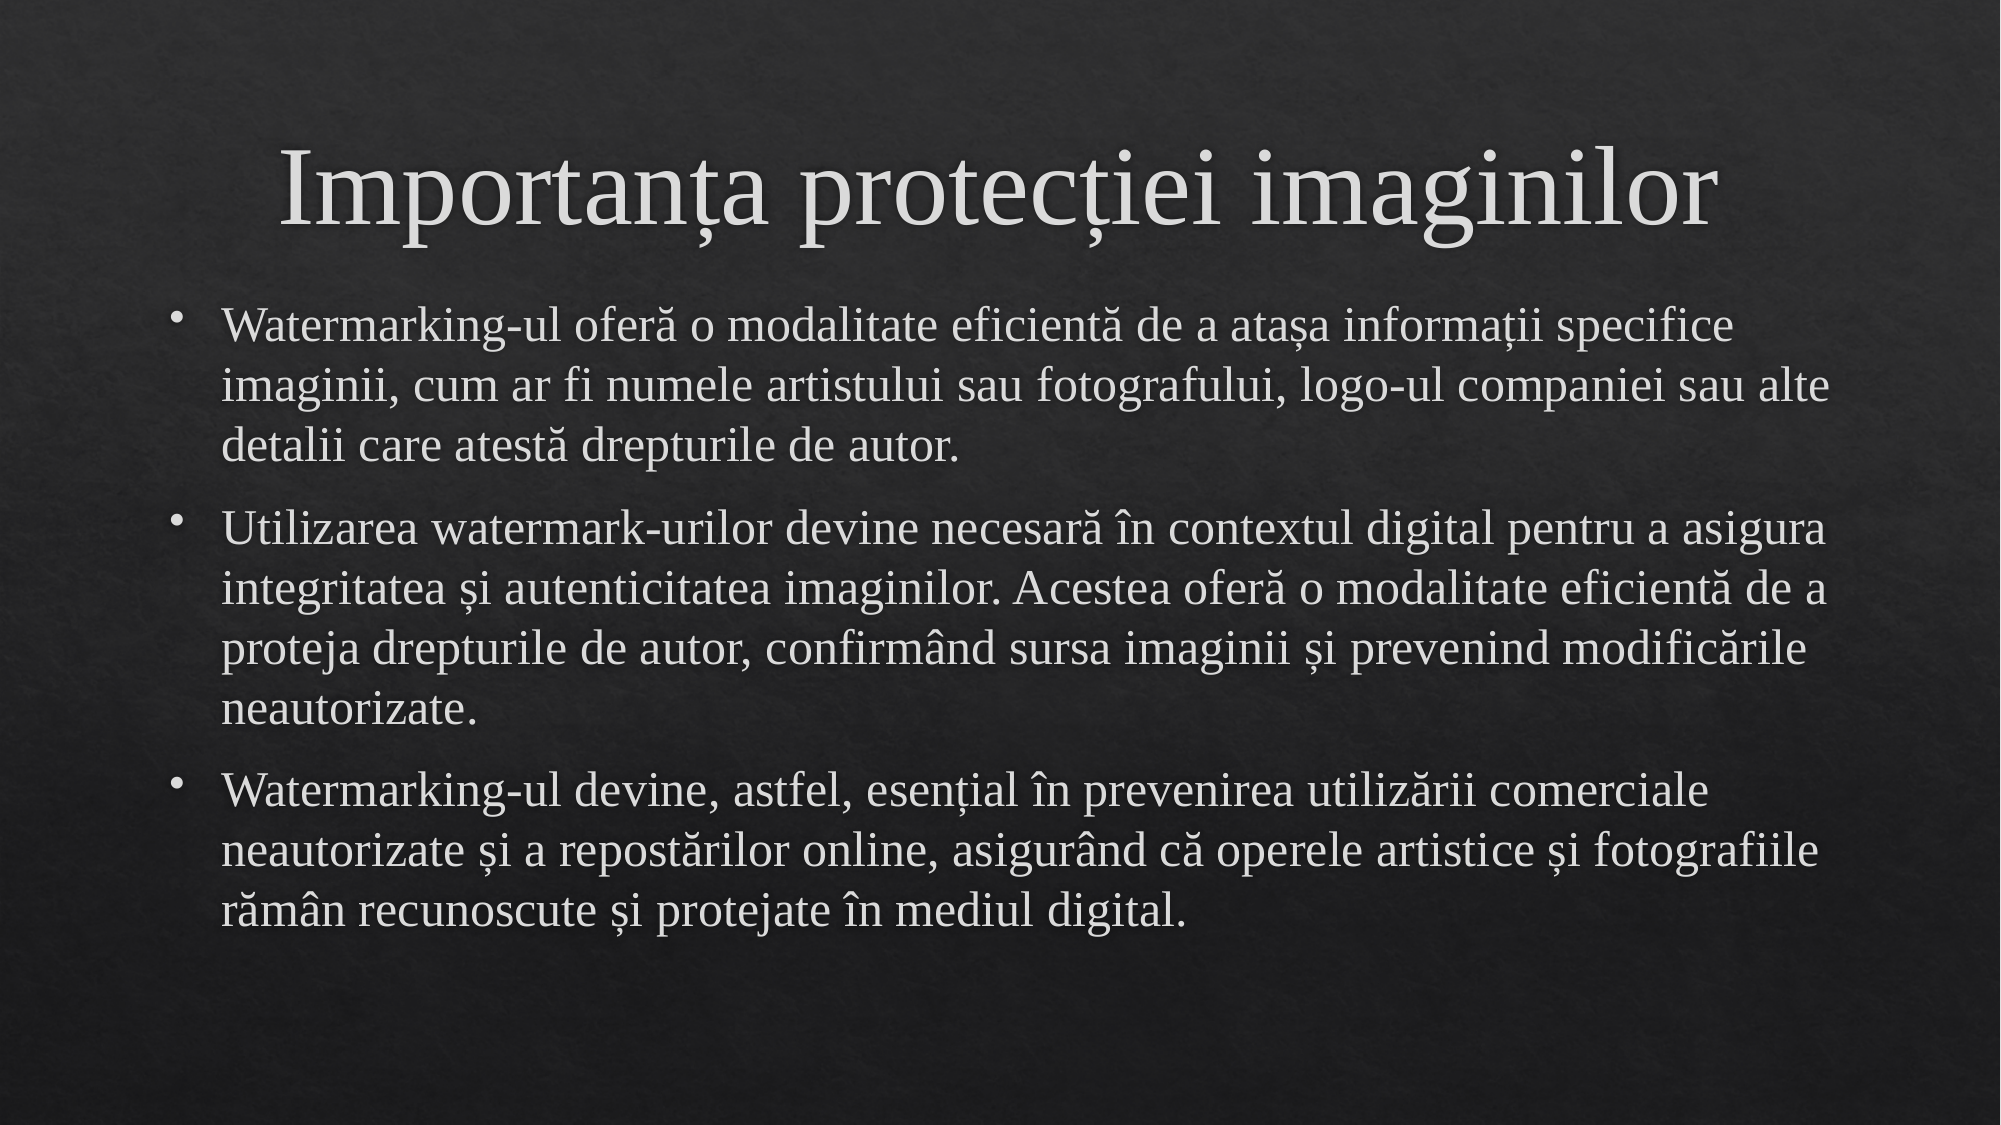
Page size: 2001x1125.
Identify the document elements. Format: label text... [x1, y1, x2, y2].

list Watermarking-ul oferă o modalitate eficientă de a atașa informații specifice imaginii, cum ar fi numele artistului sau fotografului, logo-ul companiei sau alte detalii care atestă drepturile de autor. Utilizarea watermark-urilor devine necesară în contextul digital pentru a asigura integritatea și autenticitatea imaginilor. Acestea oferă o modalitate eficientă de a proteja drepturile de autor, confirmând sursa imaginii și prevenind modificările neautorizate. Watermarking-ul devine, astfel, esențial în prevenirea utilizării comerciale neautorizate și a repostărilor online, asigurând că operele artistice și fotografiile rămân recunoscute și protejate în mediul digital. [149, 284, 1849, 950]
title Importanța protecției imaginilor [149, 99, 1849, 260]
